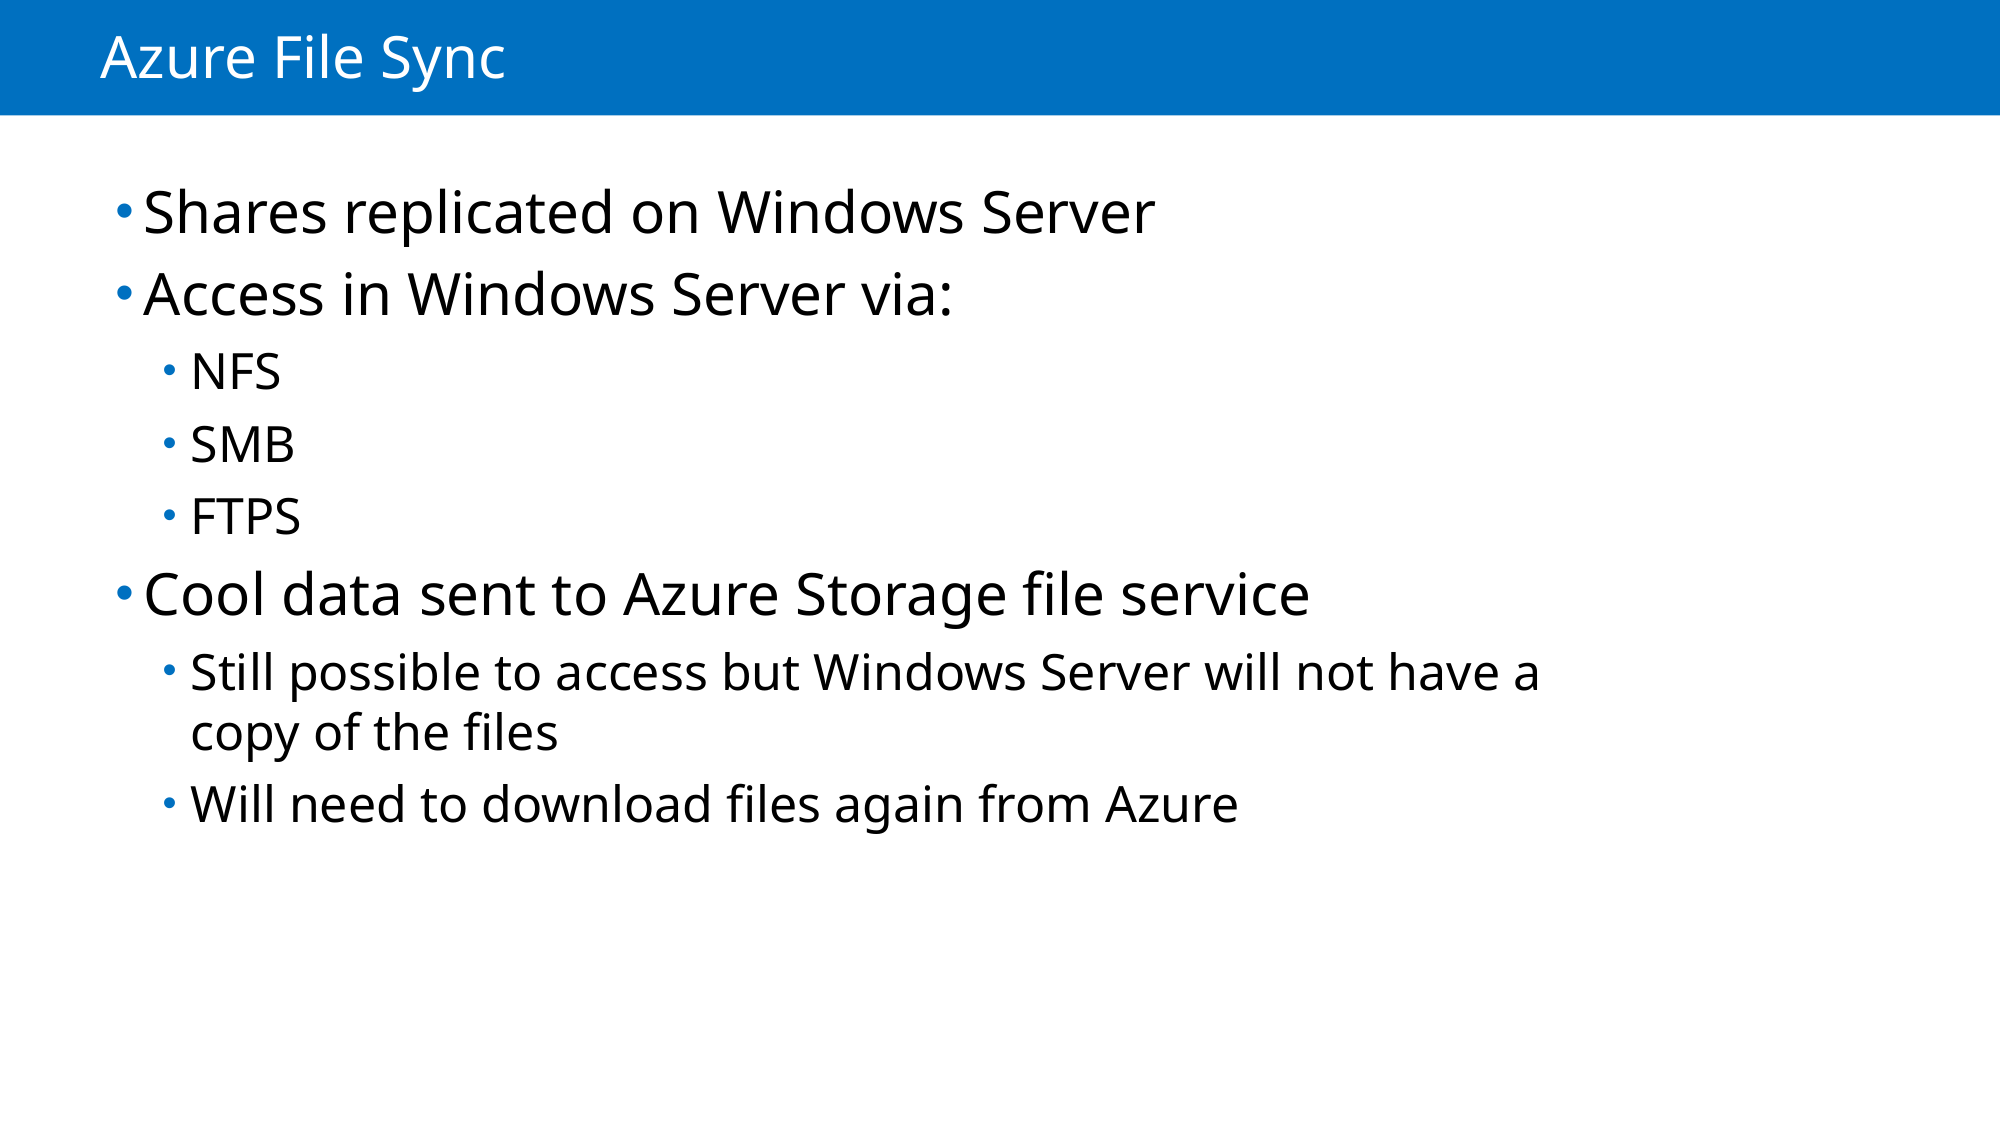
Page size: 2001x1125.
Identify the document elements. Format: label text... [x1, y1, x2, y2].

text_box Shares replicated on Windows Server Access in Windows Server via: NFS SMB FTPS Cool data sent to Azure Storage file service Still possible to access but Windows Server will not have a copy of the files Will need to download files again from Azure [100, 167, 1658, 1012]
title Azure File Sync [100, 0, 1802, 122]
